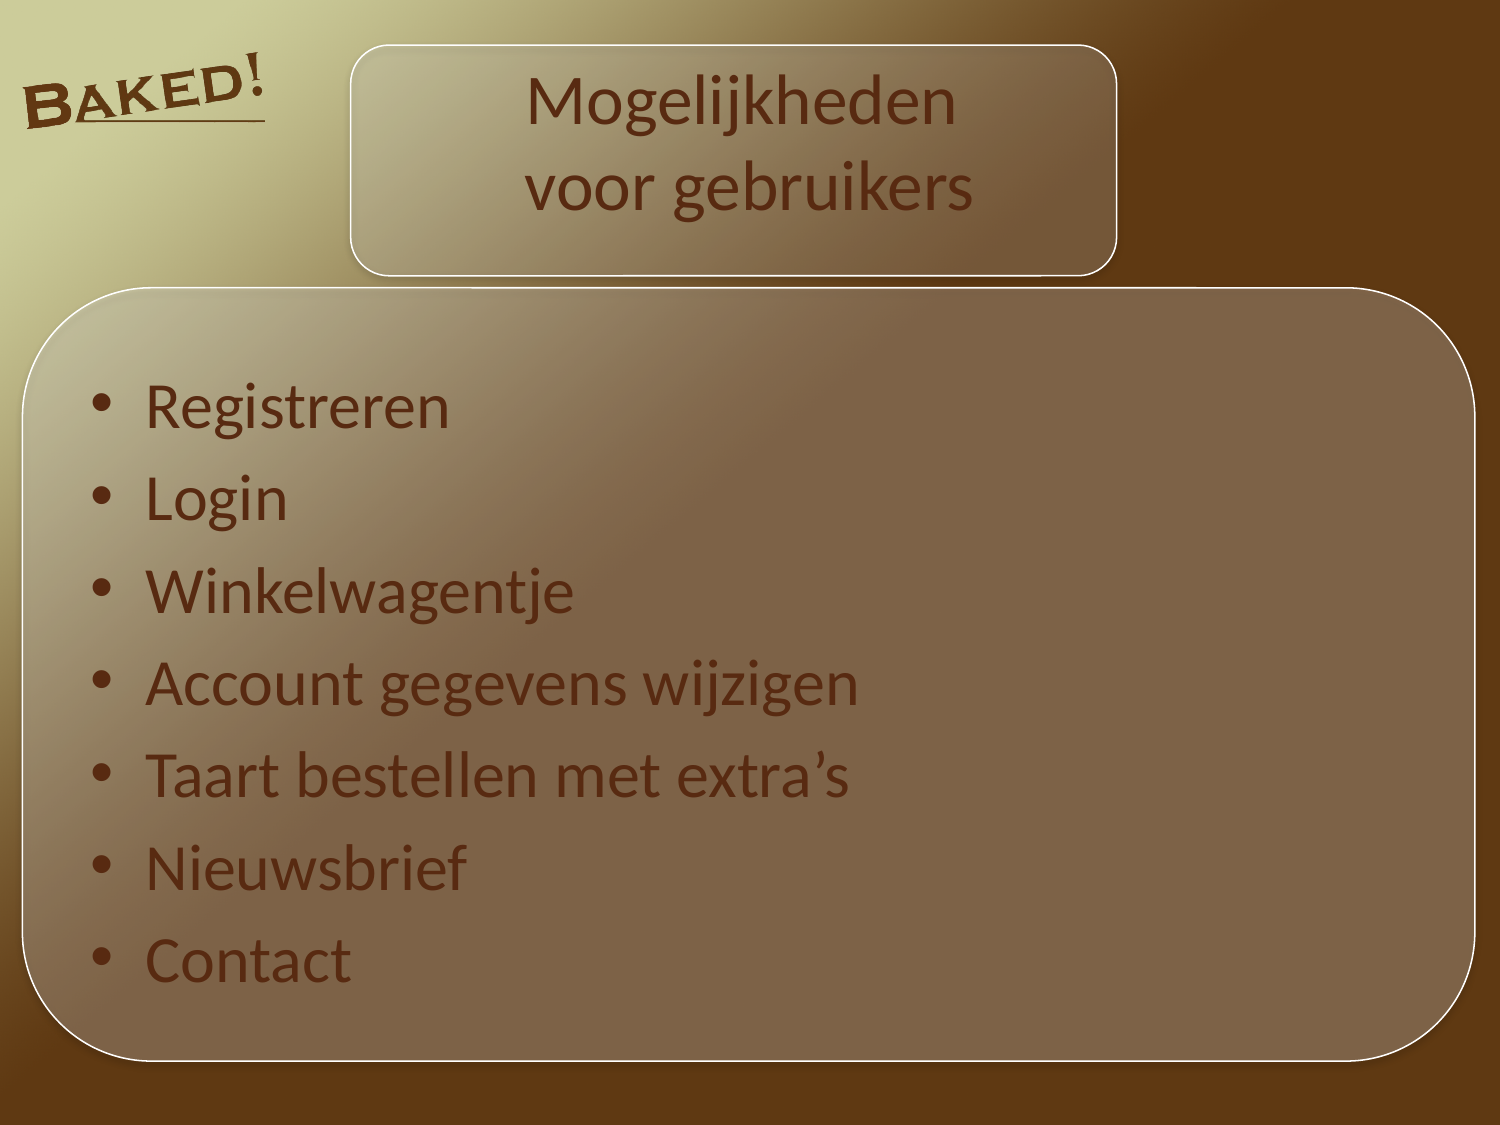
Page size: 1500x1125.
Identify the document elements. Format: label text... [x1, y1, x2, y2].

title Mogelijkheden voor gebruikers [75, 45, 1425, 233]
text_box [349, 233, 1118, 262]
list Registreren Login Winkelwagentje Account gegevens wijzigen Taart bestellen met extra’s Nieuwsbrief Contact [75, 262, 1425, 1005]
picture [0, 0, 1500, 1125]
text_box [21, 311, 1476, 1062]
